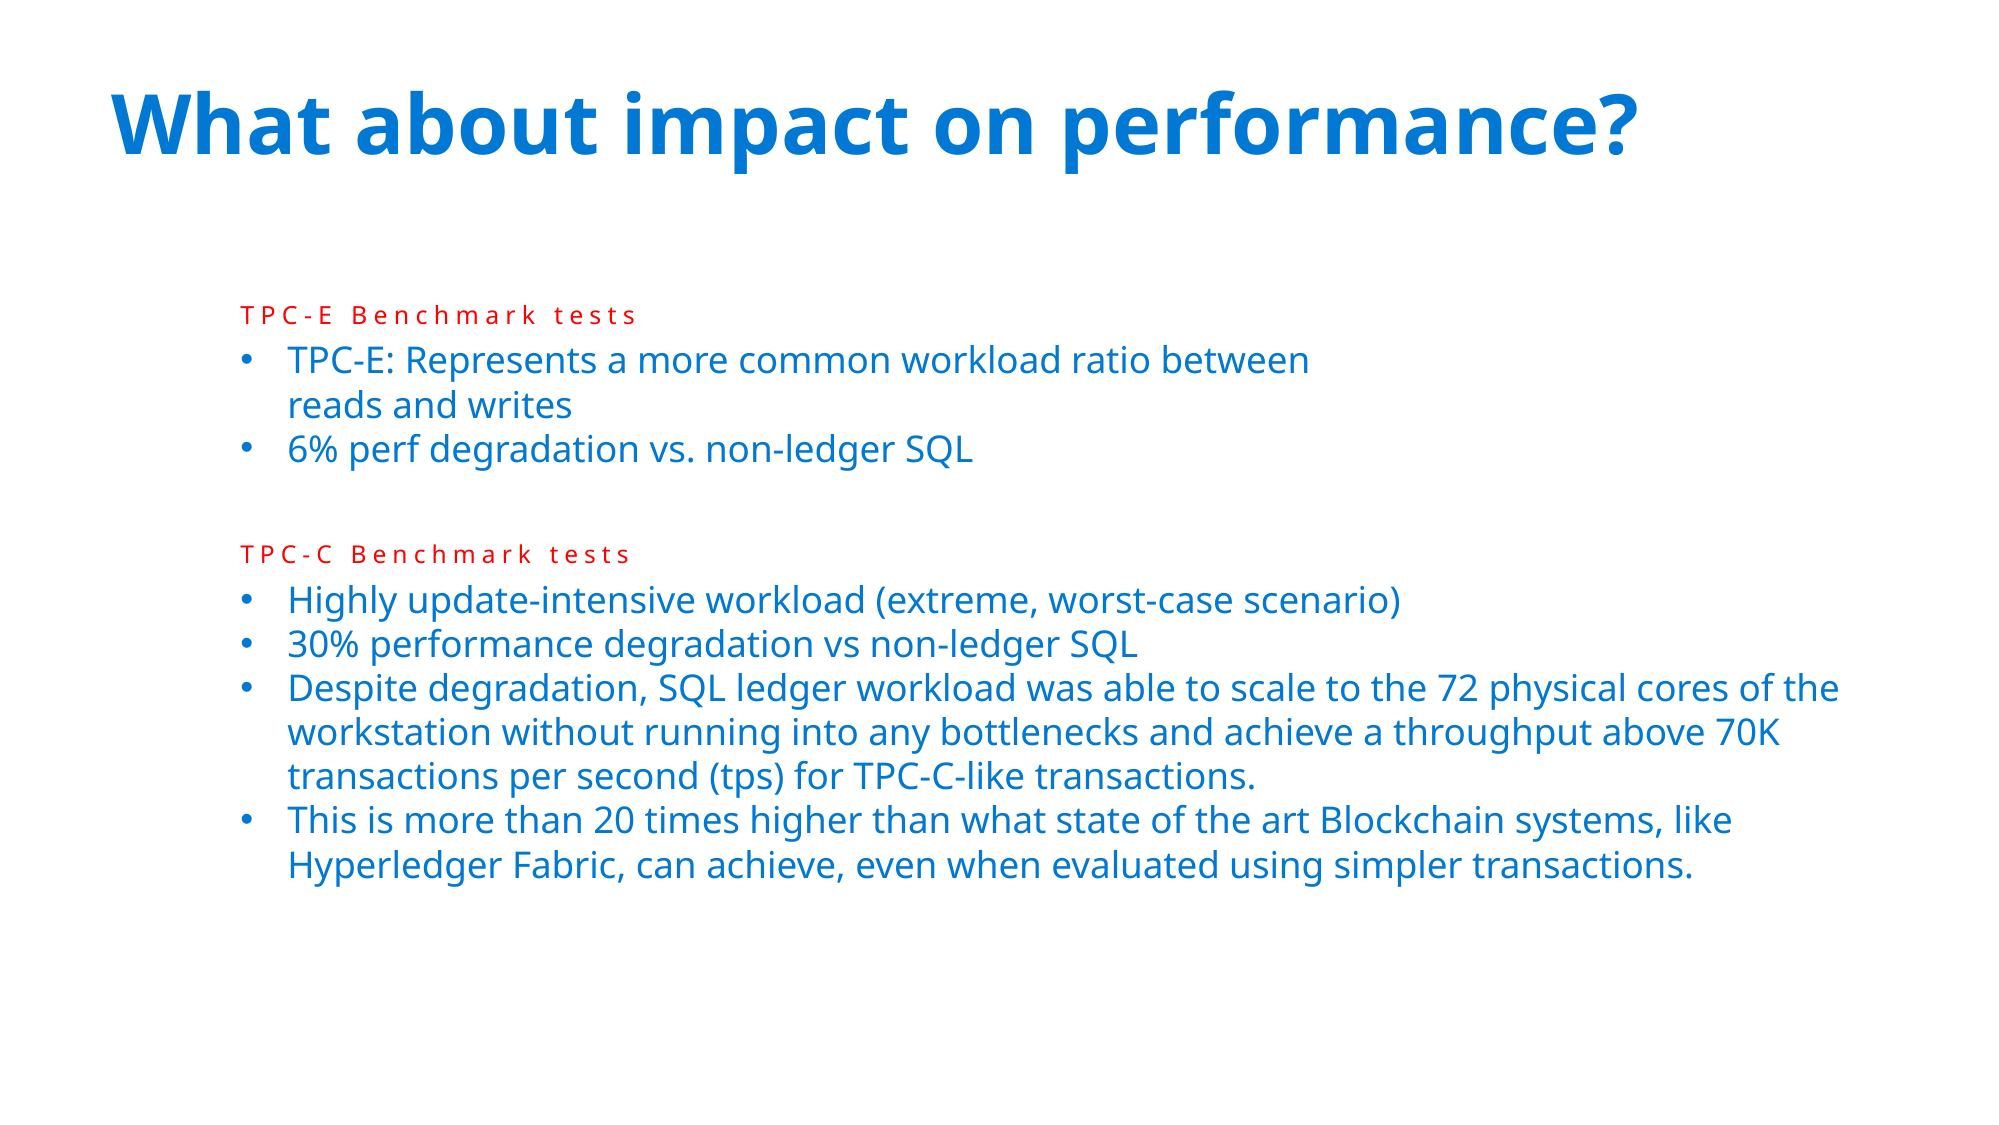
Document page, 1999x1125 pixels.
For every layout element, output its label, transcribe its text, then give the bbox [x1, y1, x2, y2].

text_box TPC-C Benchmark tests Highly update-intensive workload (extreme, worst-case scenario) 30% performance degradation vs non-ledger SQL Despite degradation, SQL ledger workload was able to scale to the 72 physical cores of the workstation without running into any bottlenecks and achieve a throughput above 70K transactions per second (tps) for TPC-C-like transactions. This is more than 20 times higher than what state of the art Blockchain systems, like Hyperledger Fabric, can achieve, even when evaluated using simpler transactions. [240, 531, 1886, 893]
text_box What about impact on performance? [96, 75, 1903, 167]
text_box TPC-E Benchmark tests TPC-E: Represents a more common workload ratio between reads and writes 6% perf degradation vs. non-ledger SQL [240, 291, 1409, 477]
